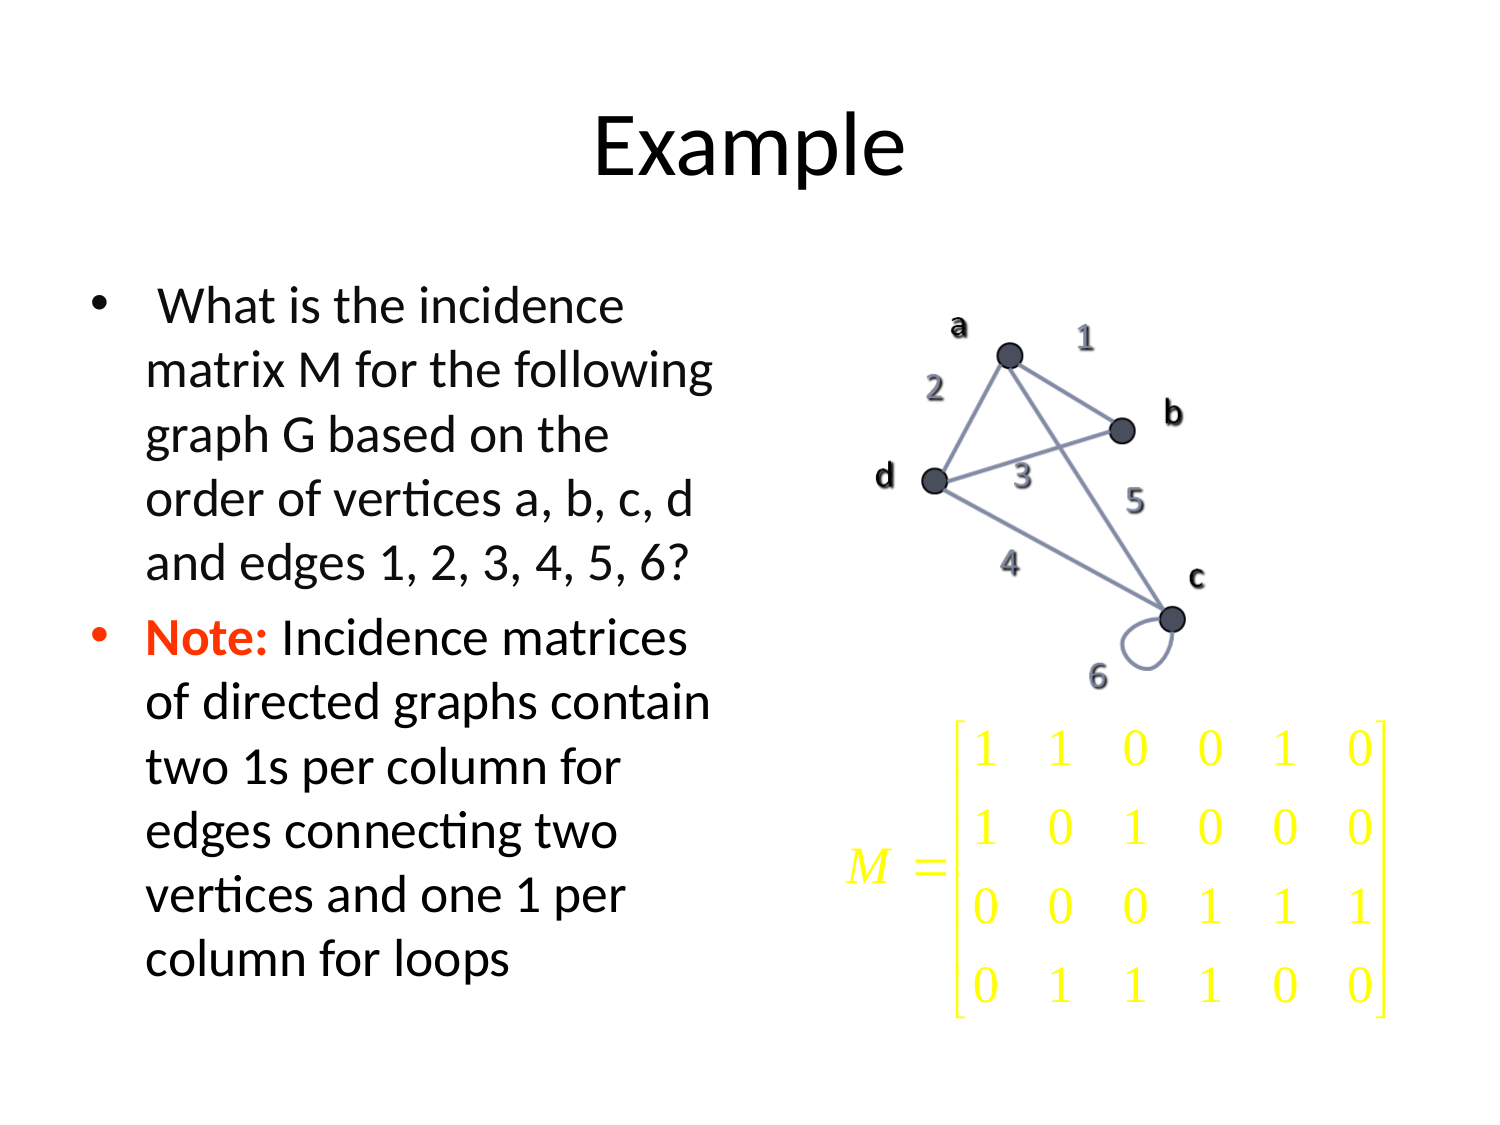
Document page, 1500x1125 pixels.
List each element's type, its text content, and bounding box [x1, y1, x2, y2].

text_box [837, 712, 1404, 1029]
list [849, 287, 1275, 730]
list What is the incidence matrix M for the following graph G based on the order of vertices a, b, c, d and edges 1, 2, 3, 4, 5, 6? Note: Incidence matrices of directed graphs contain two 1s per column for edges connecting two vertices and one 1 per column for loops [75, 262, 738, 1005]
title Example [75, 45, 1425, 233]
